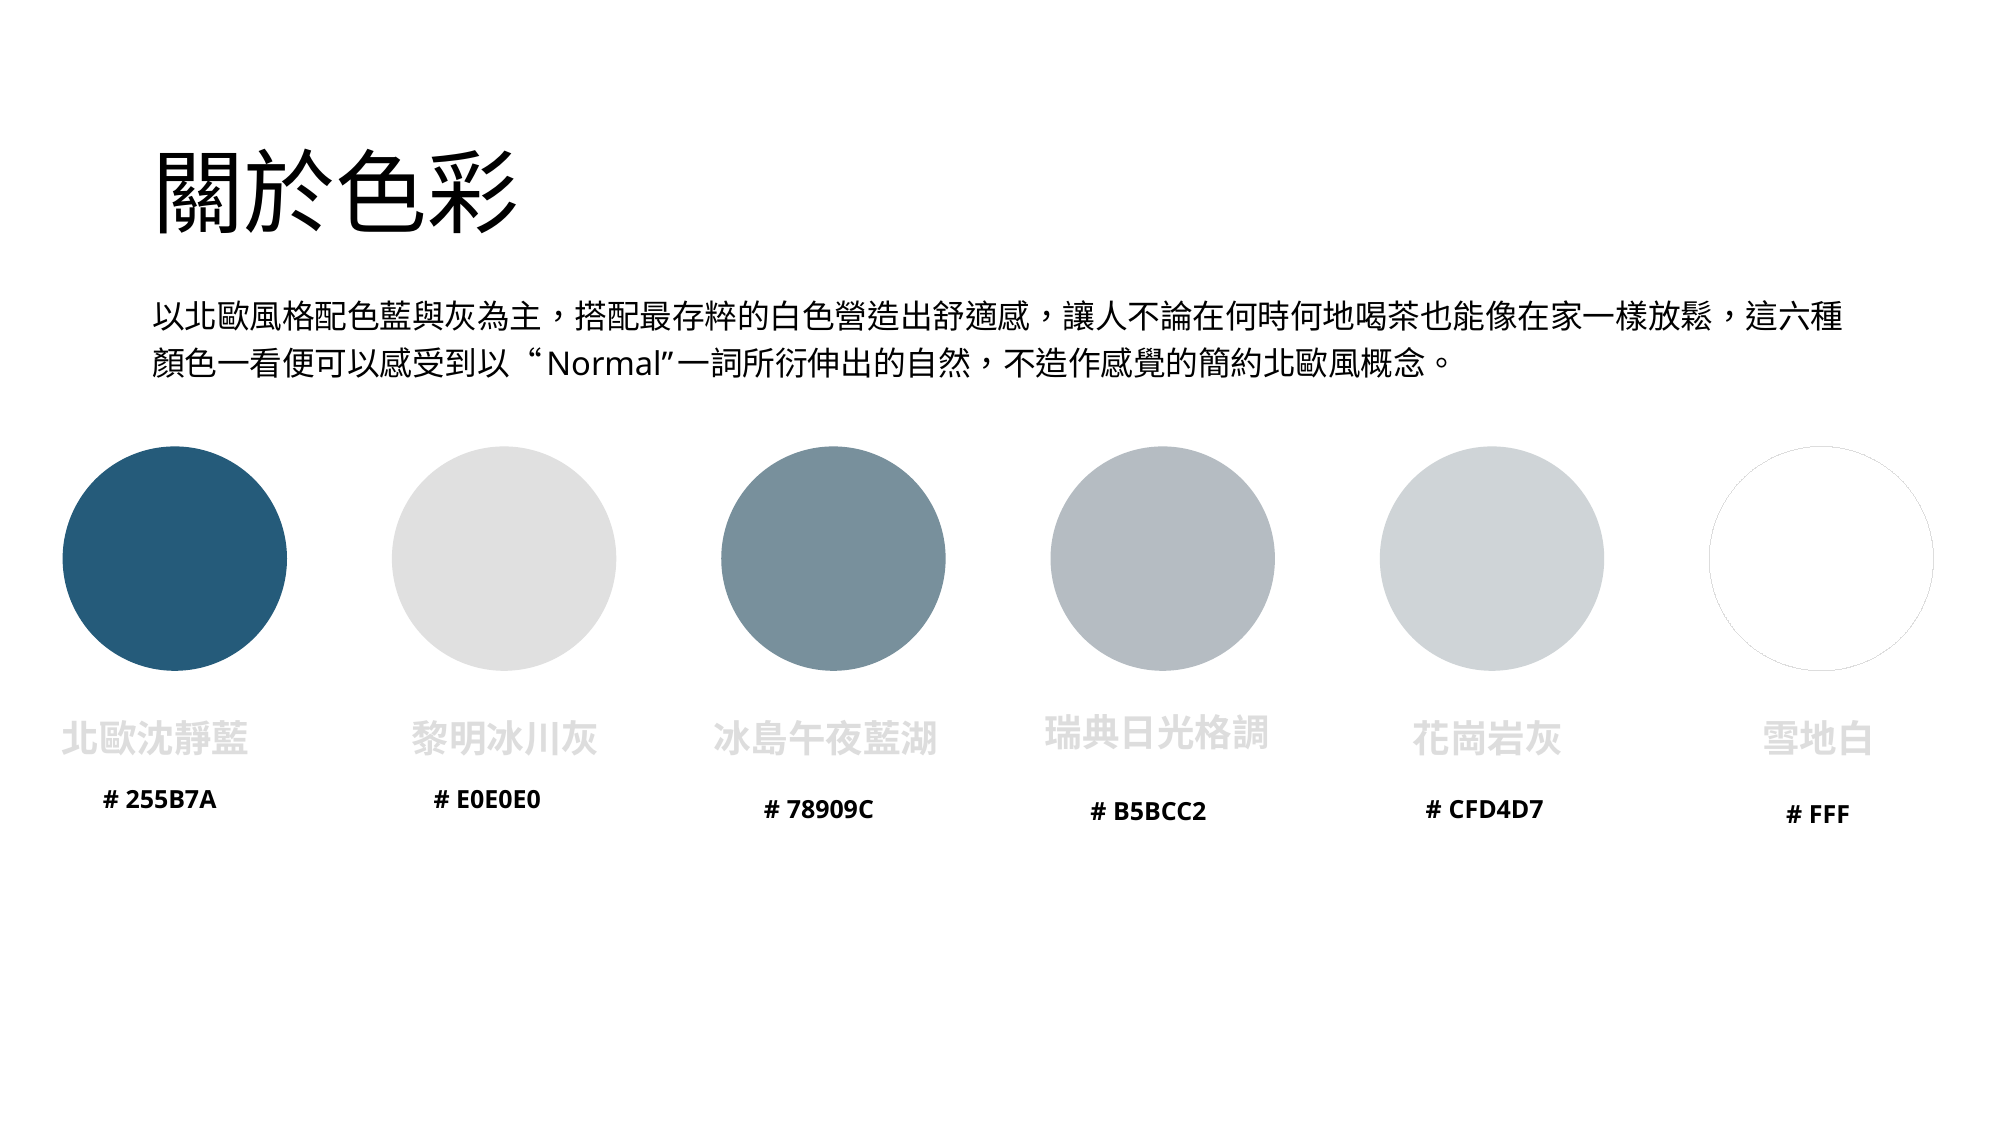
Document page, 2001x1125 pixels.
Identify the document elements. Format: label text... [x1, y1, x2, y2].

text_box 花崗岩灰 [1397, 707, 1623, 858]
text_box # CFD4D7 [1410, 770, 1565, 831]
text_box # E0E0E0 [418, 776, 573, 881]
text_box 以北歐風格配色藍與灰為主，搭配最存粹的白色營造出舒適感，讓人不論在何時何地喝茶也能像在家一樣放鬆，這六種顏色一看便可以感受到以“Normal”一詞所衍伸出的自然，不造作感覺的簡約北歐風概念。 [137, 280, 1879, 430]
text_box 黎明冰川灰 [397, 707, 661, 858]
text_box # 78909C [749, 770, 903, 831]
text_box # B5BCC2 [1075, 773, 1230, 834]
text_box # 255B7A [88, 776, 242, 881]
text_box [1050, 446, 1275, 671]
text_box # FFF [1771, 776, 1925, 836]
text_box 冰島午夜藍湖 [698, 707, 971, 858]
text_box 瑞典日光格調 [1030, 701, 1314, 852]
text_box 雪地白 [1747, 707, 1978, 858]
text_box [391, 446, 617, 671]
text_box [721, 446, 946, 671]
text_box [1379, 446, 1605, 671]
text_box [62, 446, 288, 671]
text_box 關於色彩 [137, 140, 1863, 236]
text_box 北歐沈靜藍 [47, 707, 283, 858]
text_box [1709, 446, 1934, 671]
